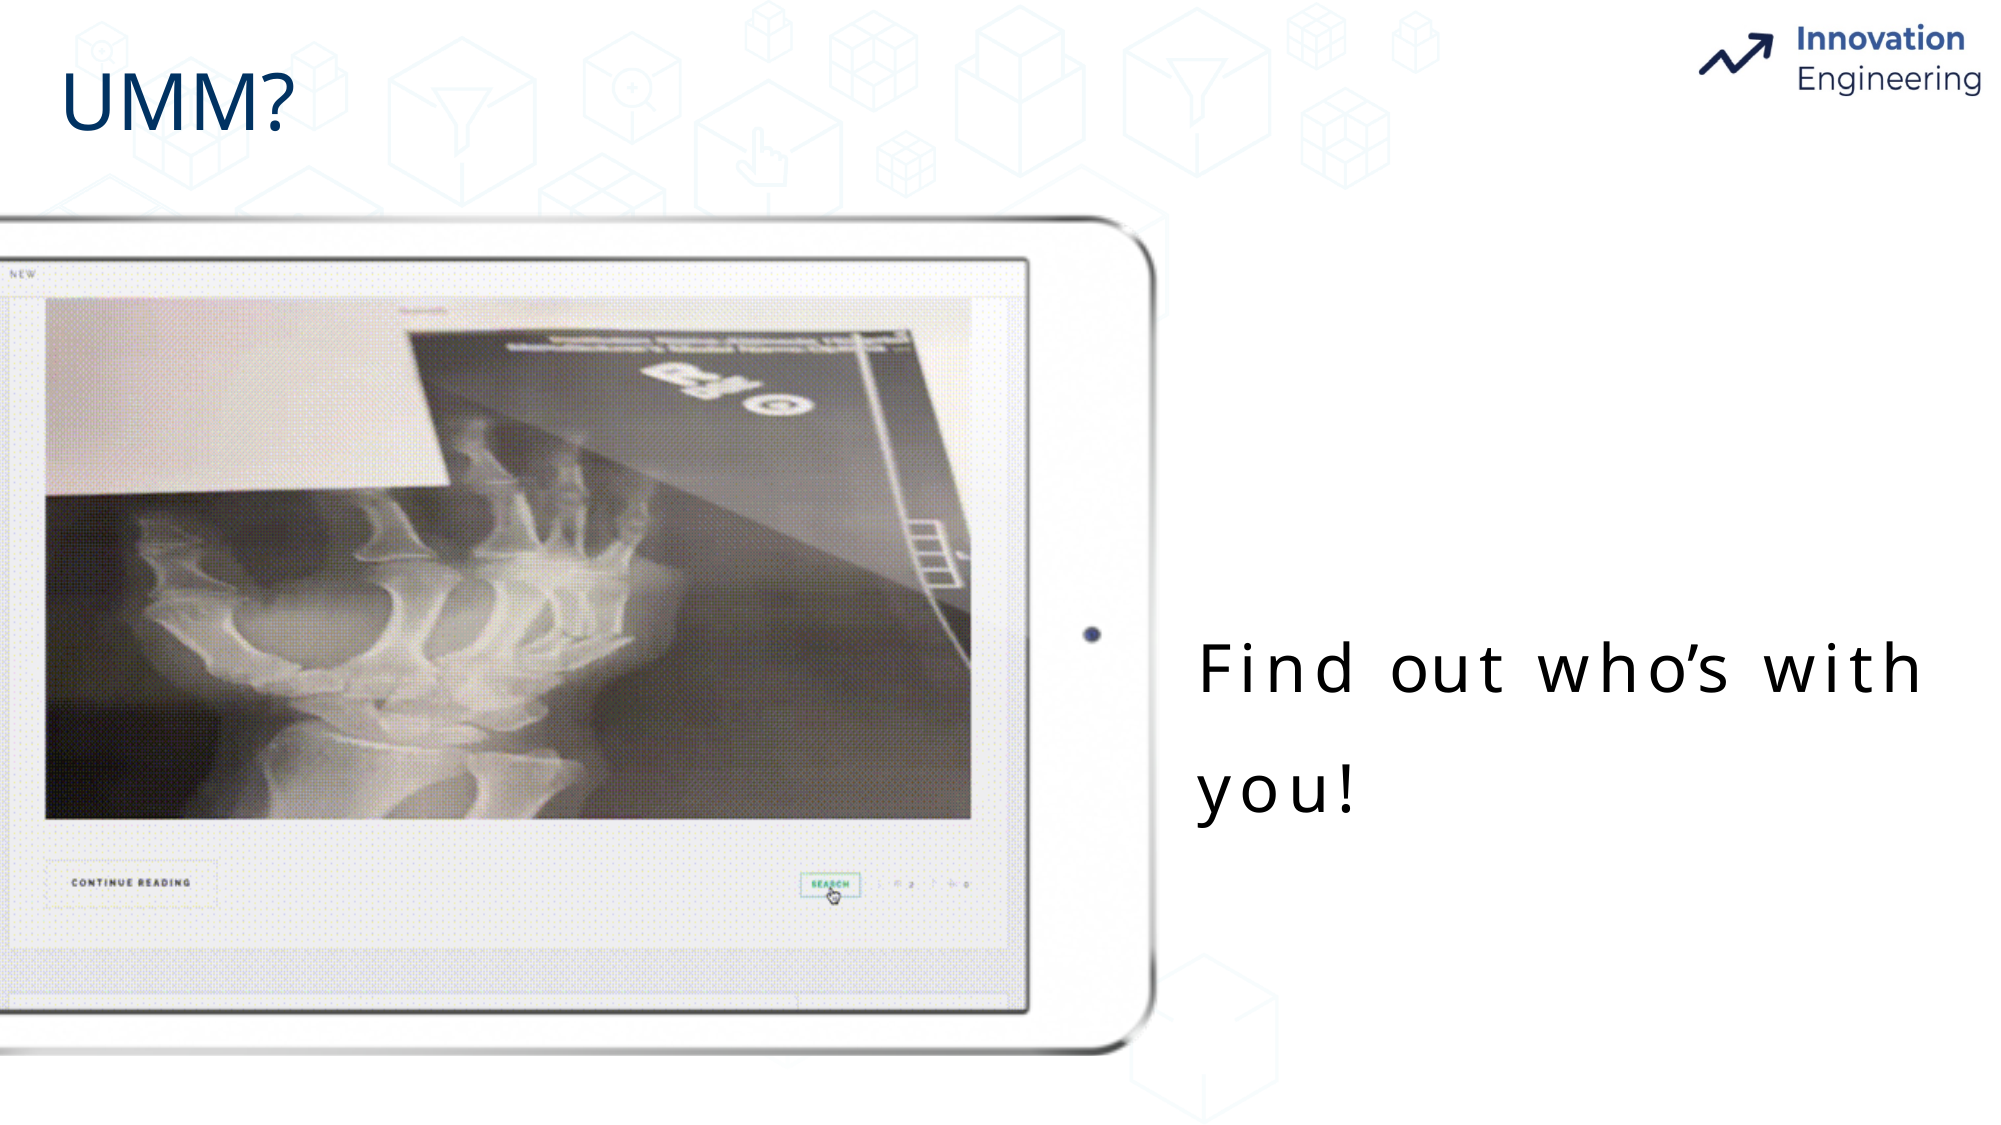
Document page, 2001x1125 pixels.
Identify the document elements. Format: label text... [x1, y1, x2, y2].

picture [0, 48, 1160, 1125]
picture [1685, 0, 2000, 97]
title UMM? [44, 44, 1160, 154]
list F i n d ou t w h o’s w i t h y o u ! [1181, 578, 1966, 689]
